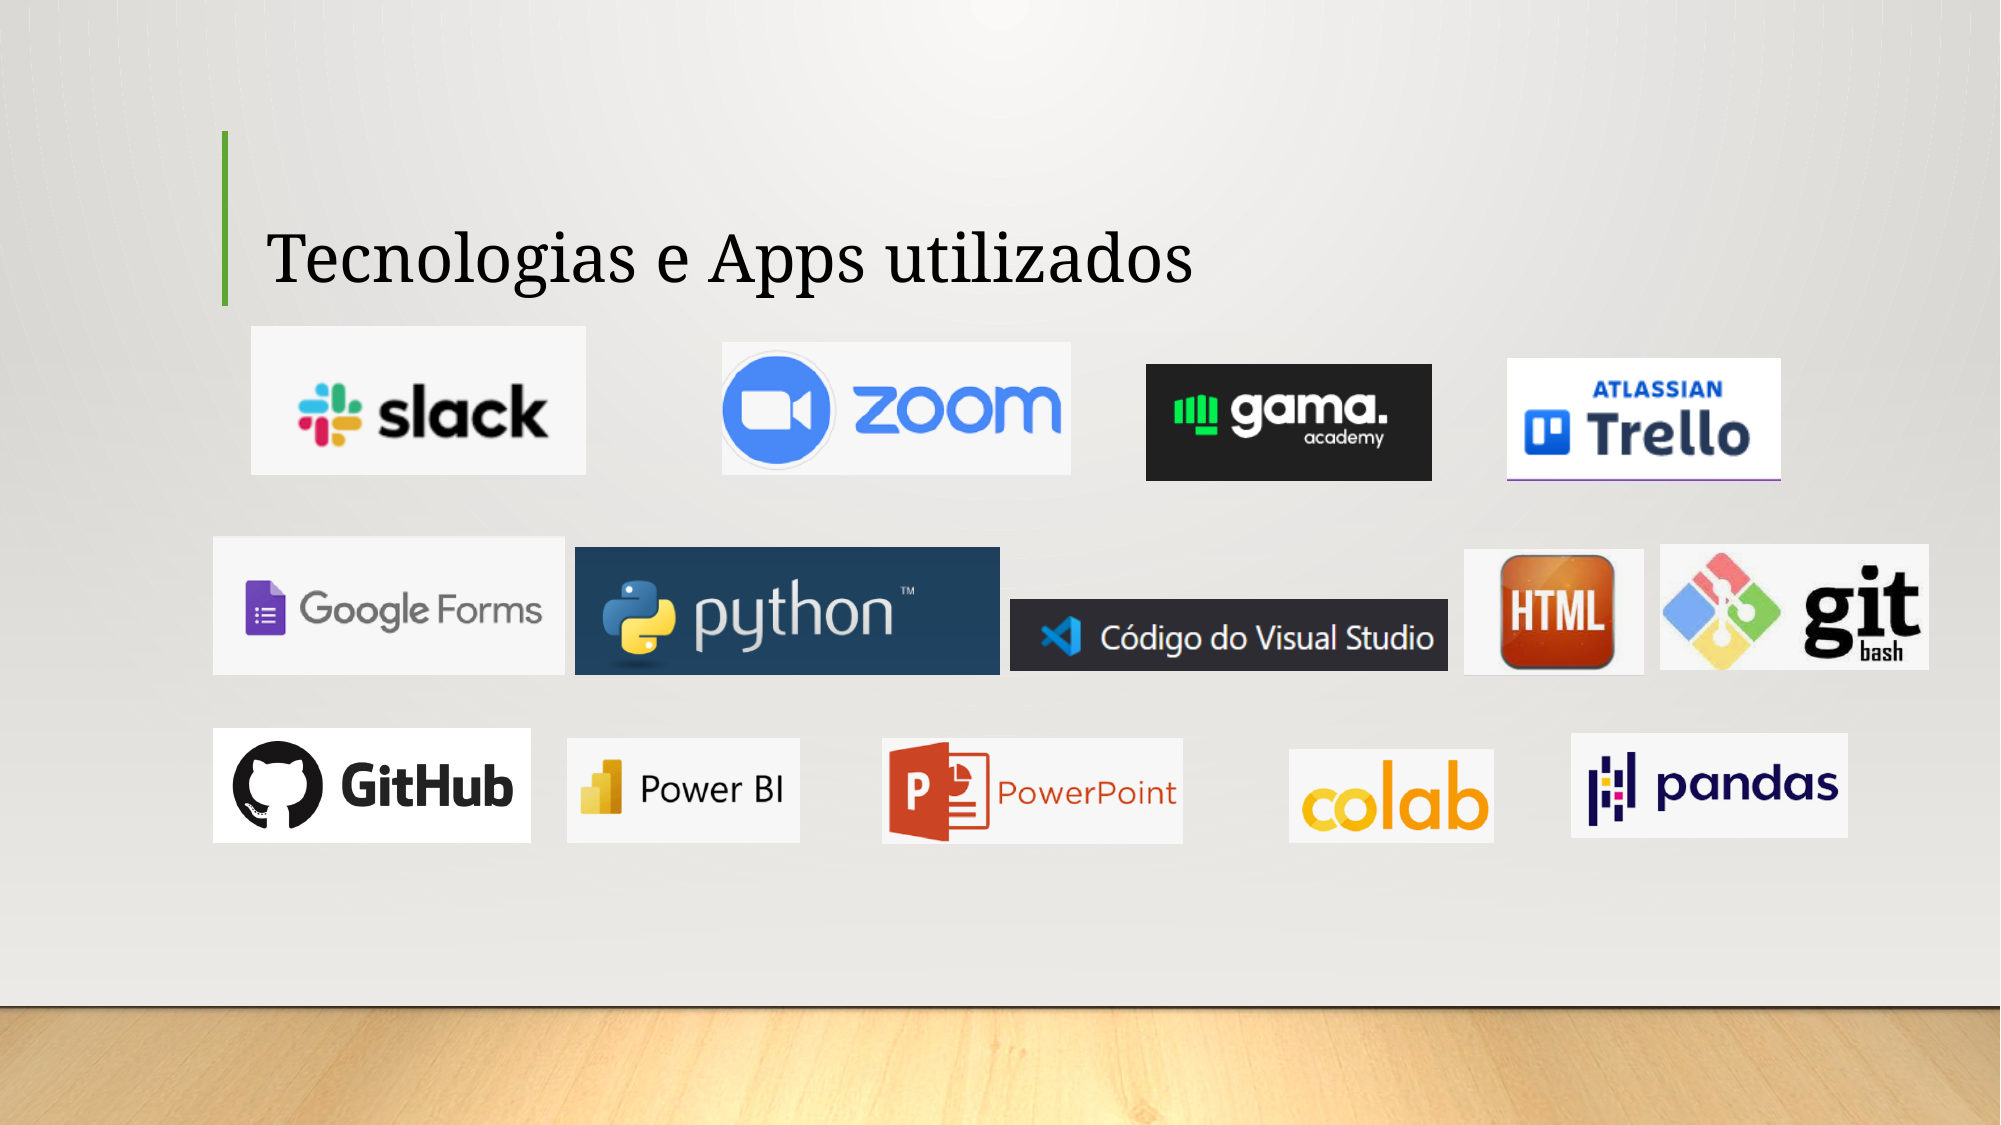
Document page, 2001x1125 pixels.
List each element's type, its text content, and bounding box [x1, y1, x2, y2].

picture [575, 546, 1001, 675]
picture [721, 342, 1071, 476]
picture [1463, 549, 1644, 676]
picture [0, 1006, 2000, 1125]
picture [1146, 364, 1432, 481]
picture [212, 536, 566, 675]
picture [212, 728, 531, 843]
picture [1660, 544, 1930, 670]
picture [1288, 748, 1494, 843]
picture [1506, 357, 1781, 481]
picture [1571, 733, 1849, 839]
picture [882, 737, 1183, 844]
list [1010, 599, 1448, 671]
picture [251, 326, 586, 475]
title Tecnologias e Apps utilizados [251, 131, 1814, 305]
picture [567, 737, 800, 843]
